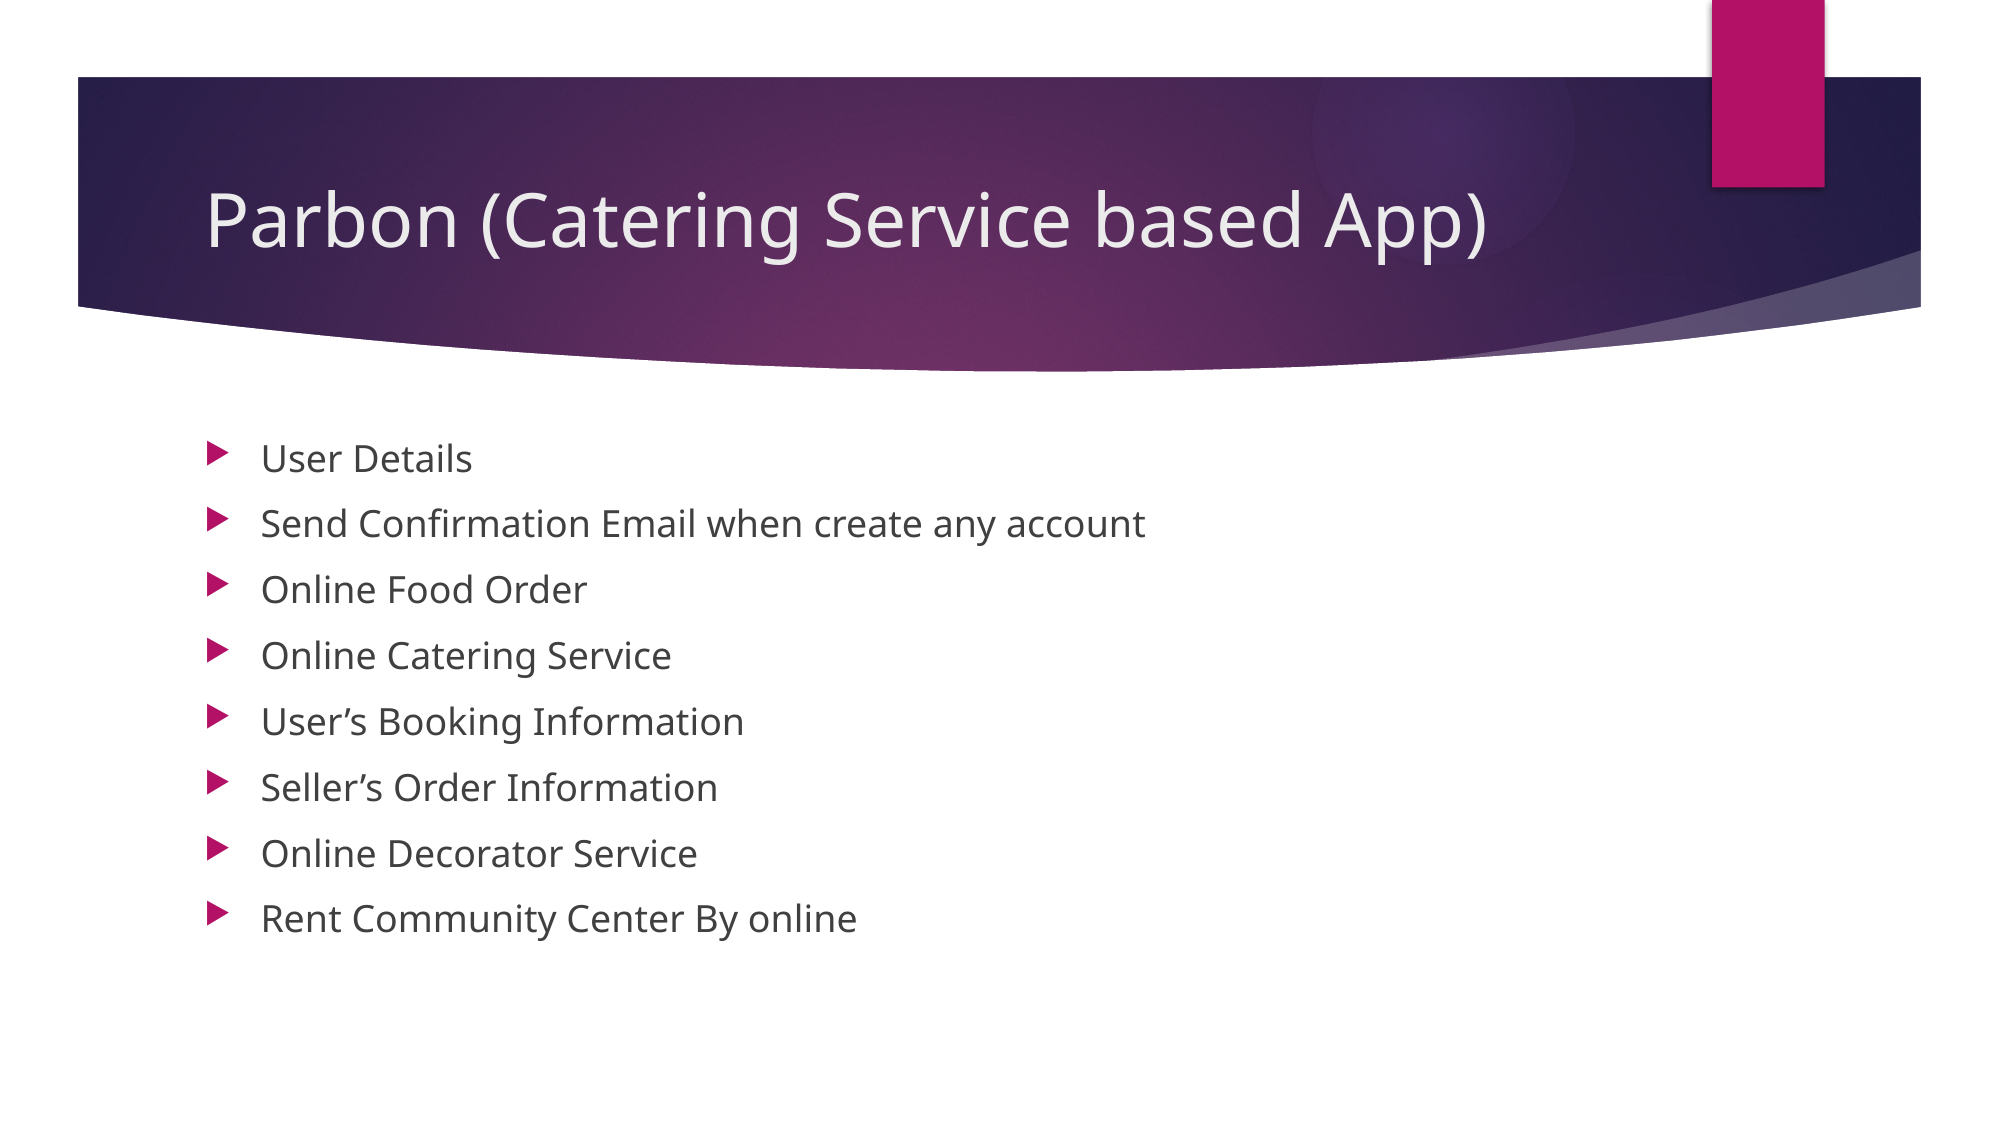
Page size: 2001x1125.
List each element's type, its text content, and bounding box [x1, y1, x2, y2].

list User Details Send Confirmation Email when create any account Online Food Order Online Catering Service User’s Booking Information Seller’s Order Information Online Decorator Service Rent Community Center By online [189, 427, 1638, 988]
title Parbon (Catering Service based App) [189, 159, 1627, 276]
